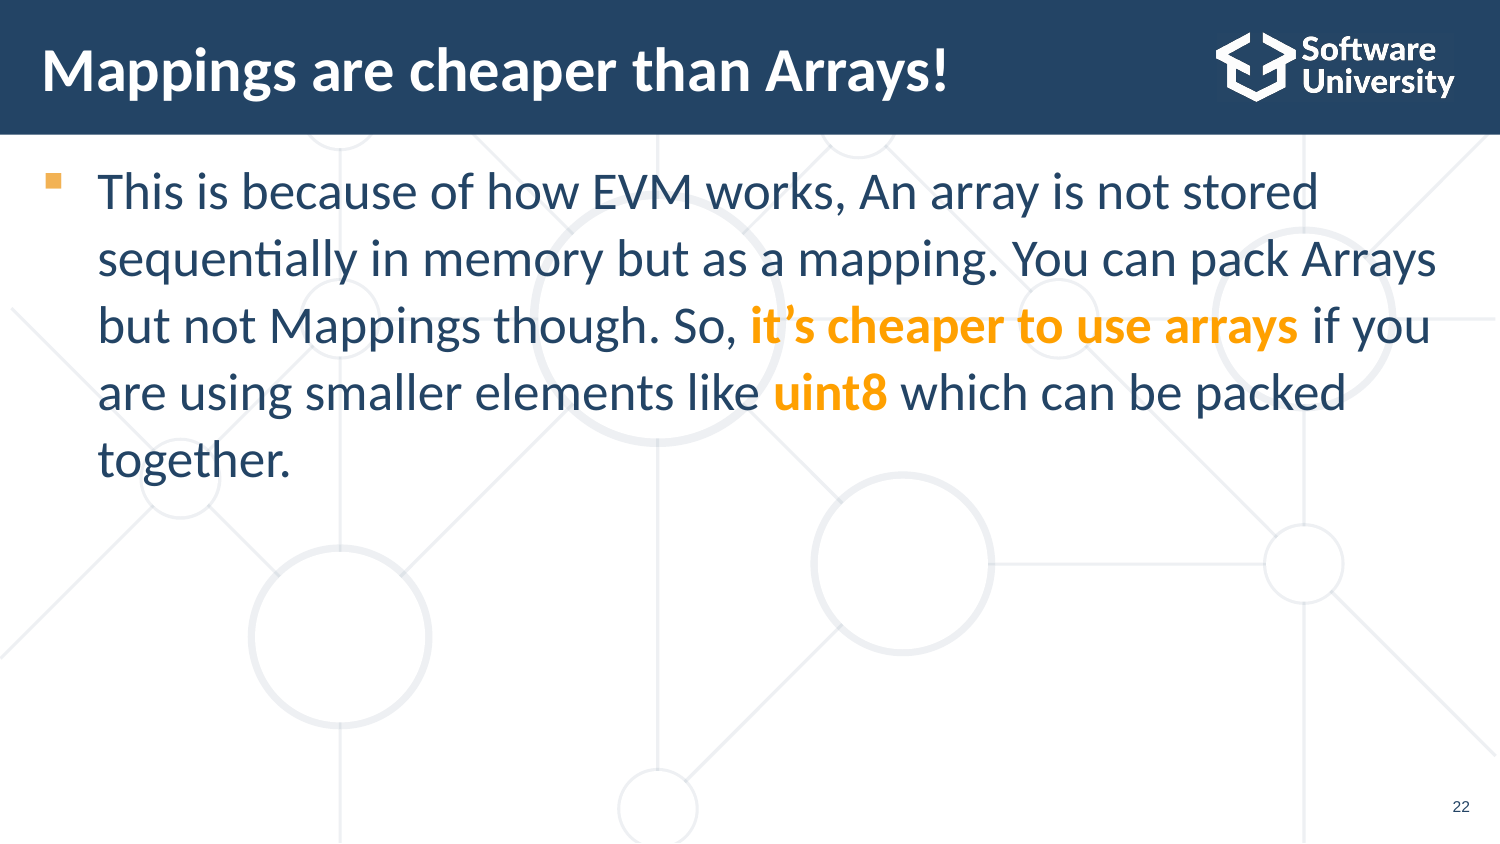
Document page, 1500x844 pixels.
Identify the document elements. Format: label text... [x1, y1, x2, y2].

title Mappings are cheaper than Arrays! [23, 12, 1193, 121]
picture [1216, 32, 1455, 102]
list This is because of how EVM works, An array is not stored sequentially in memory but as a mapping. You can pack Arrays but not Mappings though. So, it’s cheaper to use arrays if you are using smaller elements like uint8 which can be packed together. [23, 147, 1478, 788]
slide_number 22 [1423, 787, 1476, 825]
